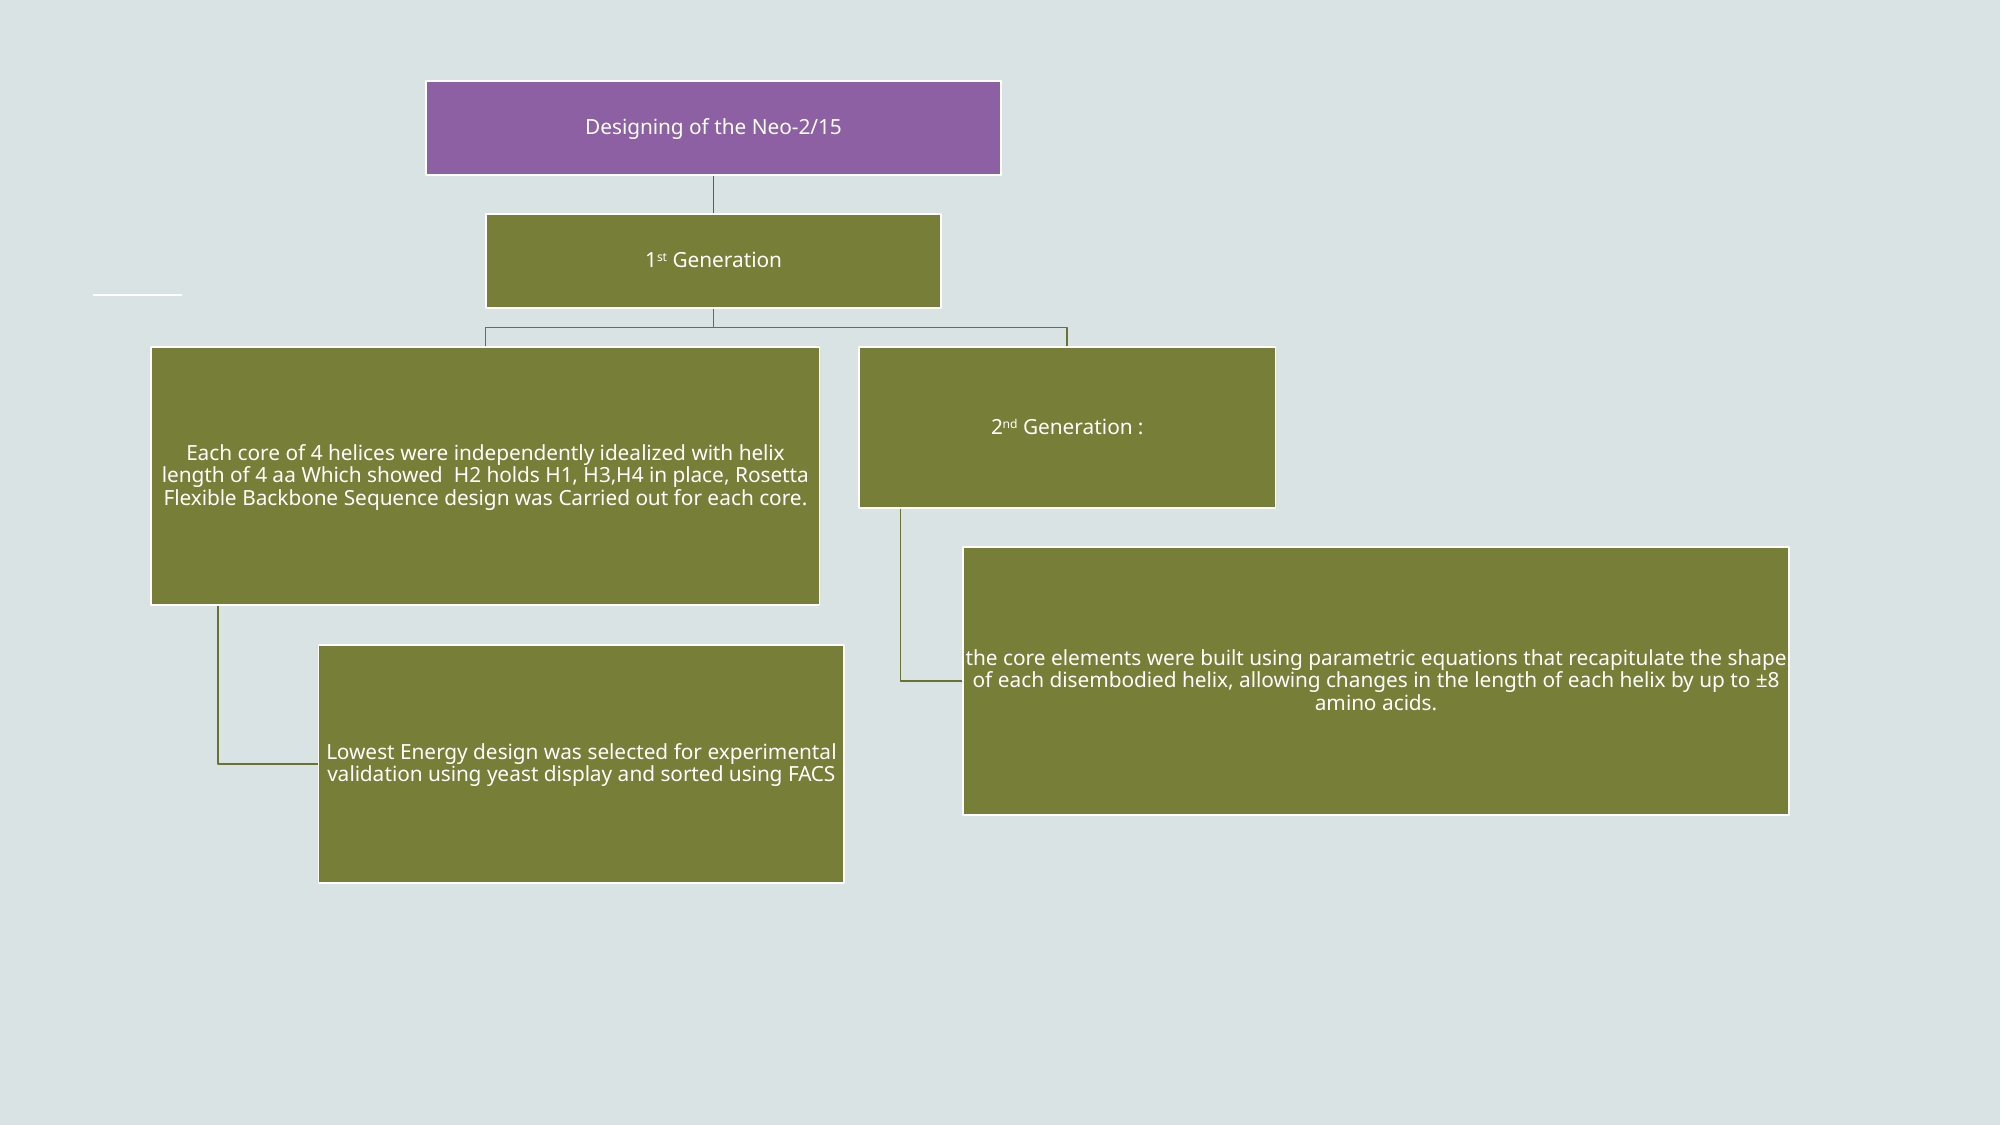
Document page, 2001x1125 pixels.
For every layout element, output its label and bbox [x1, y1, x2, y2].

text_box [131, 80, 1809, 884]
